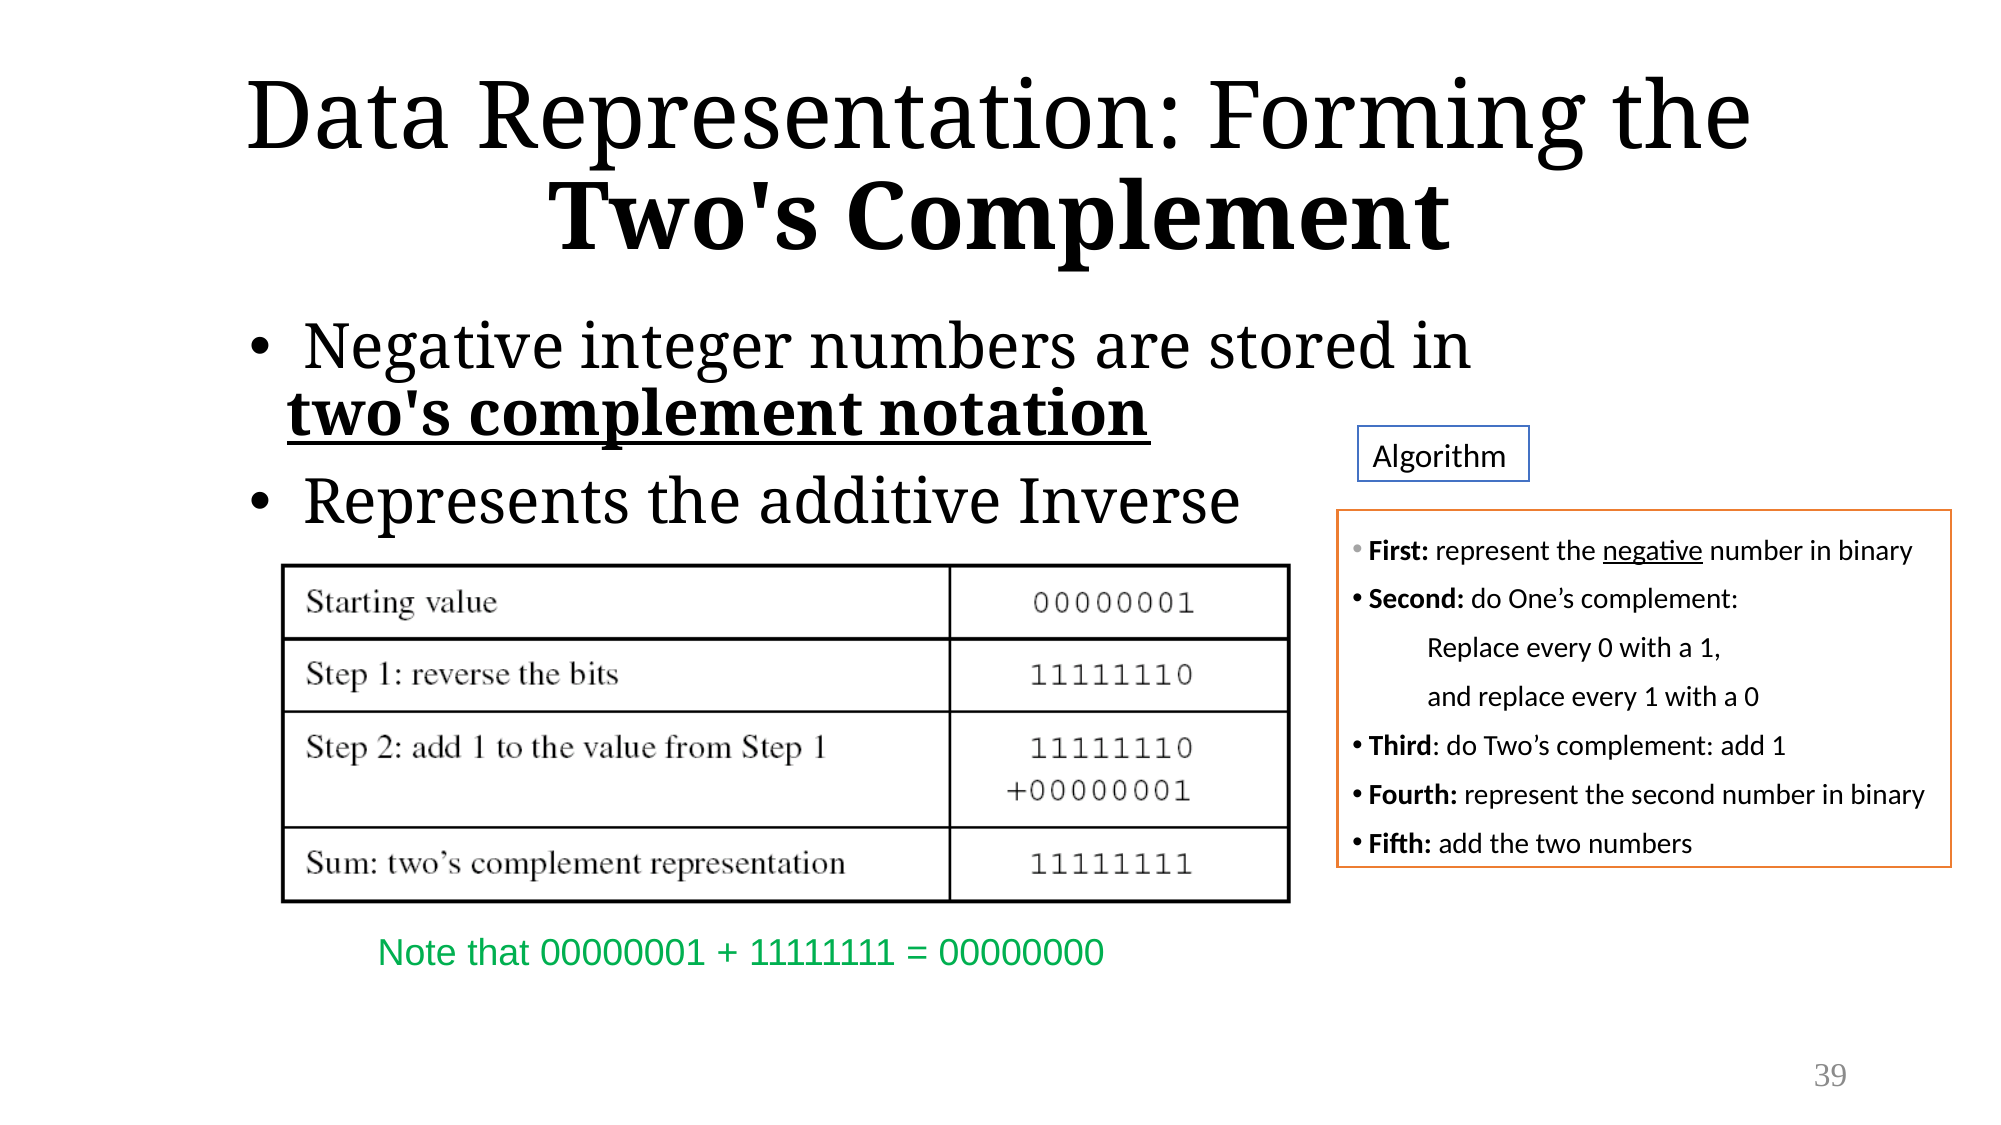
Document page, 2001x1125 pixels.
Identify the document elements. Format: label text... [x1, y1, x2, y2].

text_box Note that 00000001 + 11111111 = 00000000 [103, 905, 1379, 996]
title Data Representation: Forming the Two's Complement [137, 59, 1863, 278]
list Negative integer numbers are stored in two's complement notation Represents the additive Inverse [234, 306, 1510, 620]
slide_number 39 [1412, 1042, 1863, 1103]
picture [276, 560, 1296, 906]
text_box Algorithm [1357, 425, 1530, 482]
text_box First: represent the negative number in binary Second: do One’s complement: Replace every 0 with a 1, and replace every 1 with a 0 Third: do Two’s complement: add 1 Fourth: represent the second number in binary Fifth: add the two numbers [1336, 509, 1952, 868]
